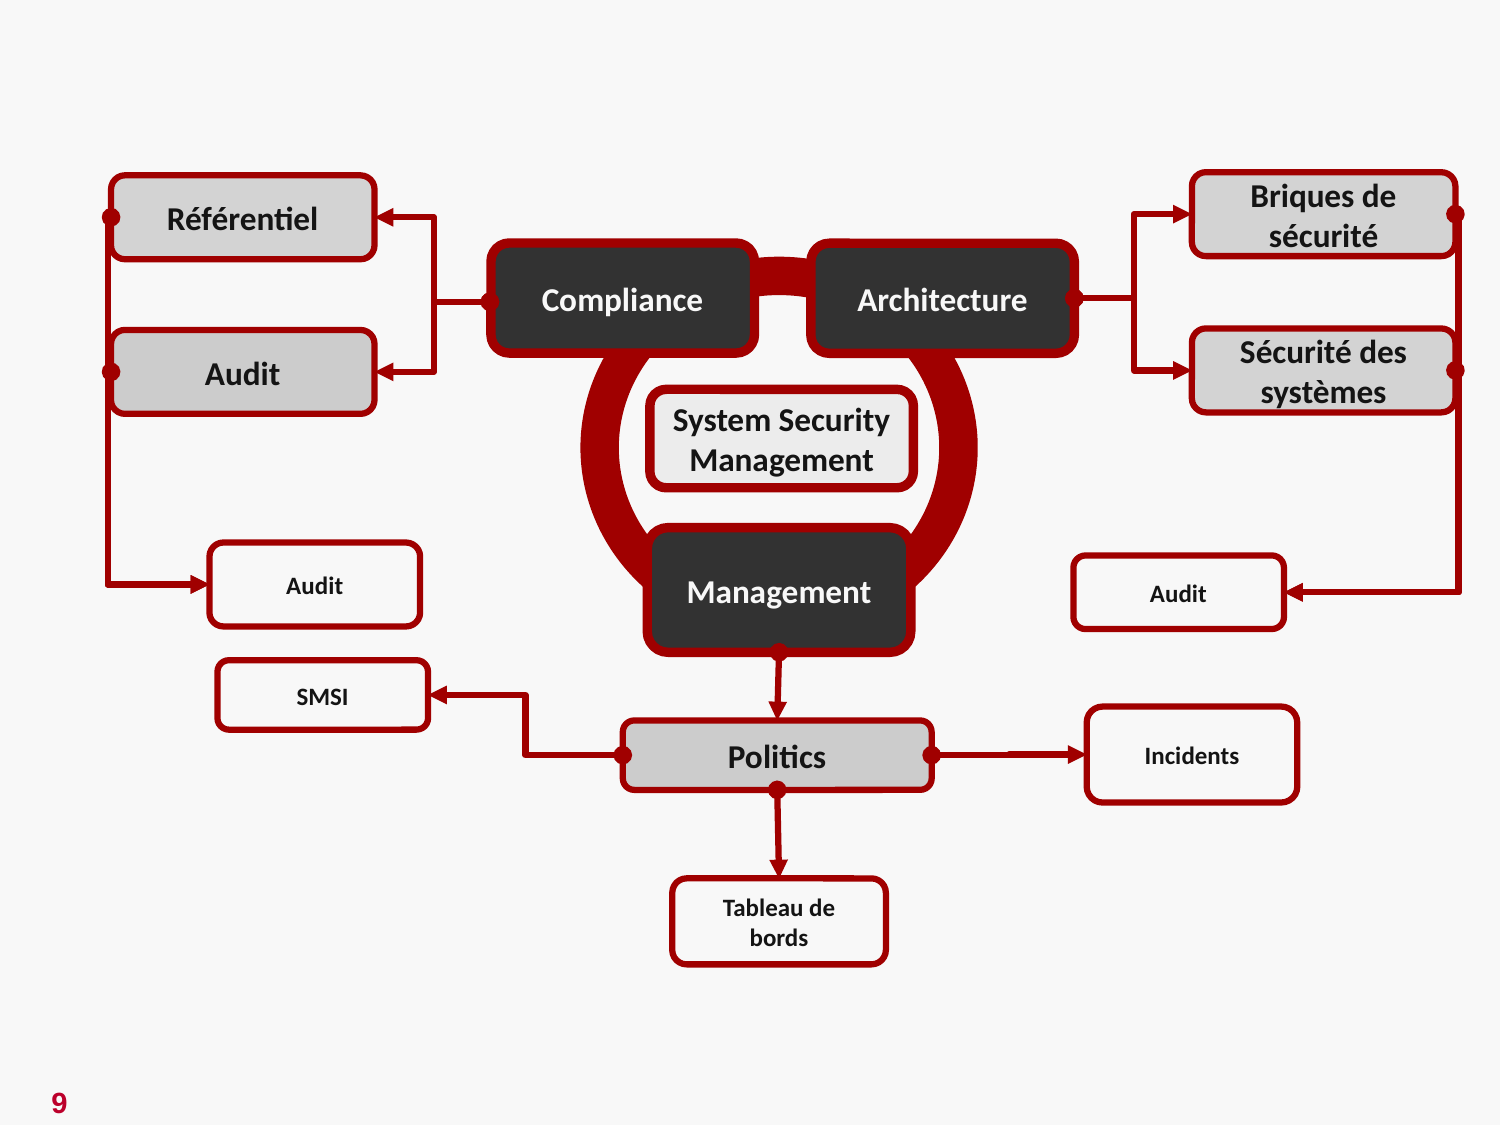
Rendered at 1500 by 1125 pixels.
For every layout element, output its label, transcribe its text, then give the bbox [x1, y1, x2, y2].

text_box Architecture [808, 241, 1069, 356]
text_box Incidents [1084, 704, 1300, 805]
text_box Sécurité des systèmes [1189, 326, 1278, 415]
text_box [374, 301, 491, 373]
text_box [776, 789, 780, 879]
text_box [427, 694, 624, 756]
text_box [374, 216, 491, 301]
text_box Audit [1071, 553, 1287, 632]
text_box Référentiel [108, 173, 377, 262]
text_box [1074, 213, 1193, 298]
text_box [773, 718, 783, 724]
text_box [776, 652, 780, 721]
text_box Audit [207, 540, 423, 629]
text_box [1074, 298, 1193, 371]
text_box Audit [213, 327, 377, 416]
text_box Compliance [495, 240, 757, 356]
text_box SMSI [215, 658, 431, 732]
text_box Tableau de bords [670, 876, 888, 967]
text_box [110, 216, 210, 371]
text_box Briques de sécurité [1189, 170, 1458, 259]
text_box Politics [620, 718, 934, 793]
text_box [110, 371, 210, 585]
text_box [1283, 370, 1456, 593]
text_box 3 [773, 876, 783, 883]
text_box System Security Management [647, 387, 916, 490]
text_box Management [645, 525, 913, 655]
text_box [757, 256, 809, 298]
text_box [1283, 213, 1456, 369]
text_box [907, 356, 978, 589]
text_box [580, 356, 651, 589]
